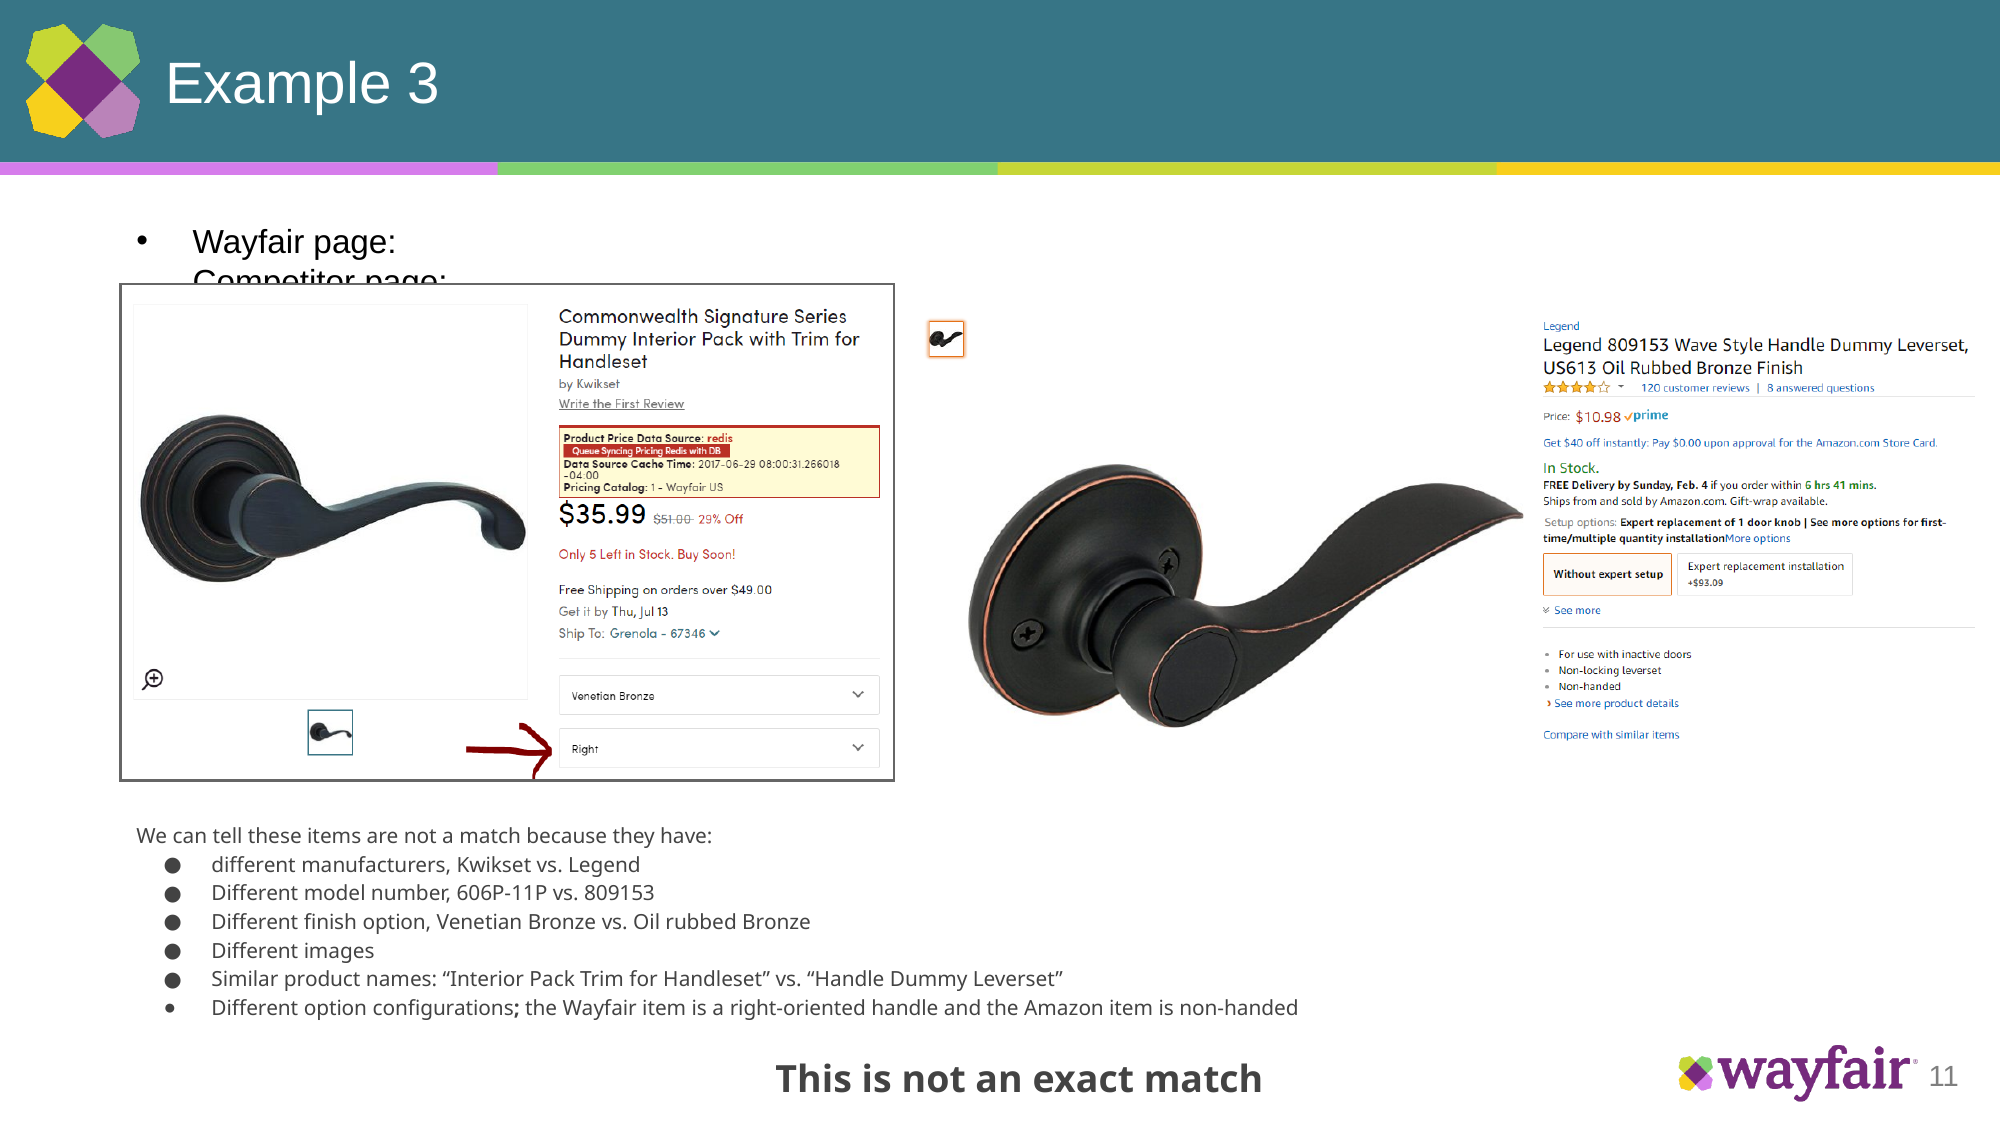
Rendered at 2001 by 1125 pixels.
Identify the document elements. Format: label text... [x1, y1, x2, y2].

title Example 3 [150, 18, 1919, 143]
picture [1662, 1026, 1933, 1117]
picture [121, 284, 894, 780]
picture [923, 315, 1975, 749]
picture [26, 24, 140, 138]
list Wayfair page: Competitor page: We can tell these items are not a match because they have: different manufacturers, Kwikset vs. Legend Different model number, 606P-11P vs. 809153 Different finish option, Venetian Bronze vs. Oil rubbed Bronze Different images Similar product names: “Interior Pack Trim for Handleset” vs. “Handle Dummy Leverset” Different option configurations; the Wayfair item is a right-oriented handle and the Amazon item is non-handed This is not an exact match [121, 212, 1919, 1073]
